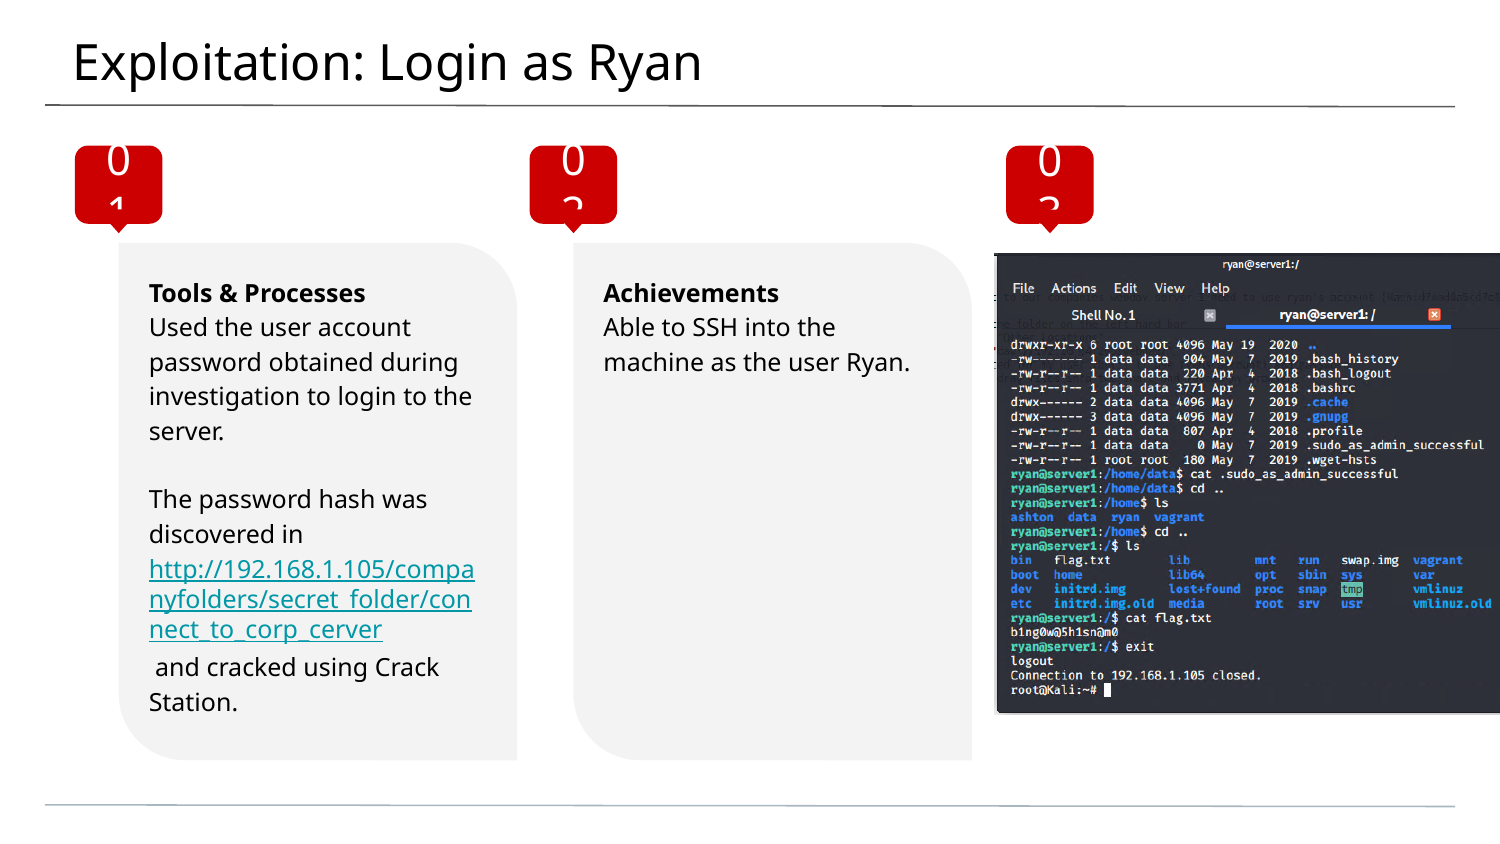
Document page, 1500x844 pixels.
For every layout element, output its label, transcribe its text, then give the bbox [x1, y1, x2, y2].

picture [993, 252, 1500, 715]
title Exploitation: Login as Ryan [0, 0, 1500, 88]
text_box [529, 145, 618, 234]
text_box Achievements Able to SSH into the machine as the user Ryan. [573, 242, 972, 761]
text_box Tools & Processes Used the user account password obtained during investigation to login to the server. The password hash was discovered in http://192.168.1.105/companyfolders/secret_folder/connect_to_corp_cerver and cracked using Crack Station. [118, 242, 508, 761]
text_box [508, 275, 518, 761]
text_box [74, 145, 163, 234]
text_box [1005, 145, 1094, 234]
